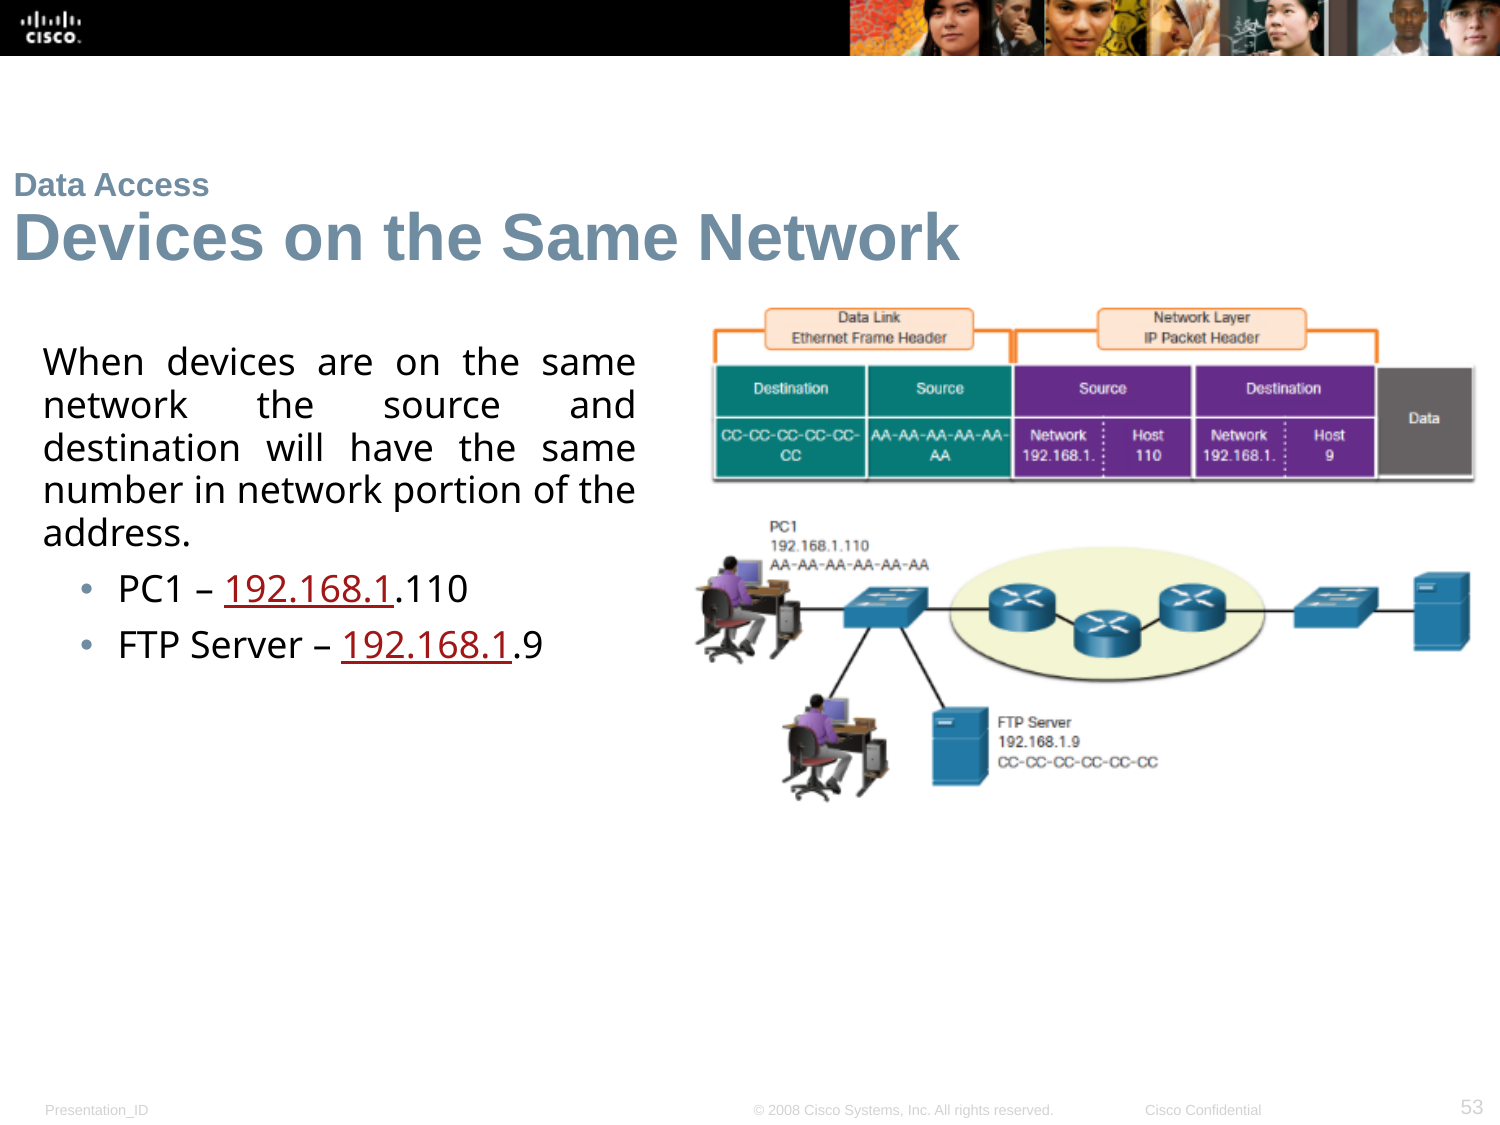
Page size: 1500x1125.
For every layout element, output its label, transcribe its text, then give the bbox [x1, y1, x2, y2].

picture [689, 300, 1485, 812]
title Data Access Devices on the Same Network [0, 147, 1500, 282]
picture [0, 0, 1500, 56]
list When devices are on the same network the source and destination will have the same number in network portion of the address. PC1 – 192.168.1.110 FTP Server – 192.168.1.9 [29, 335, 651, 899]
